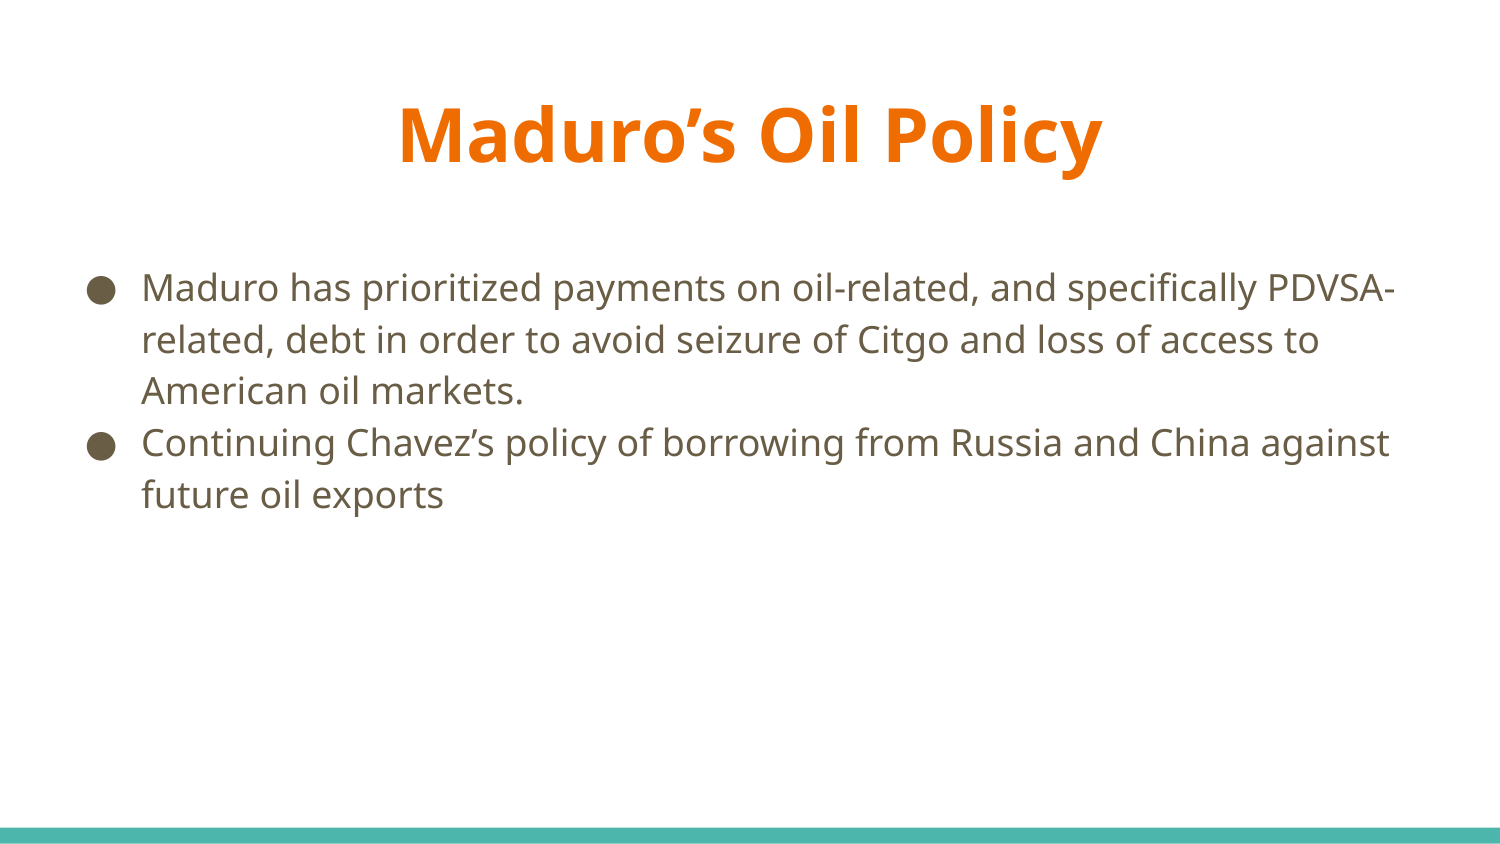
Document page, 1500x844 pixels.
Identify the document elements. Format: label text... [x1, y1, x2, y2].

title Maduro’s Oil Policy [51, 72, 1449, 189]
list Maduro has prioritized payments on oil-related, and specifically PDVSA-related, debt in order to avoid seizure of Citgo and loss of access to American oil markets. Continuing Chavez’s policy of borrowing from Russia and China against future oil exports [51, 242, 1449, 658]
